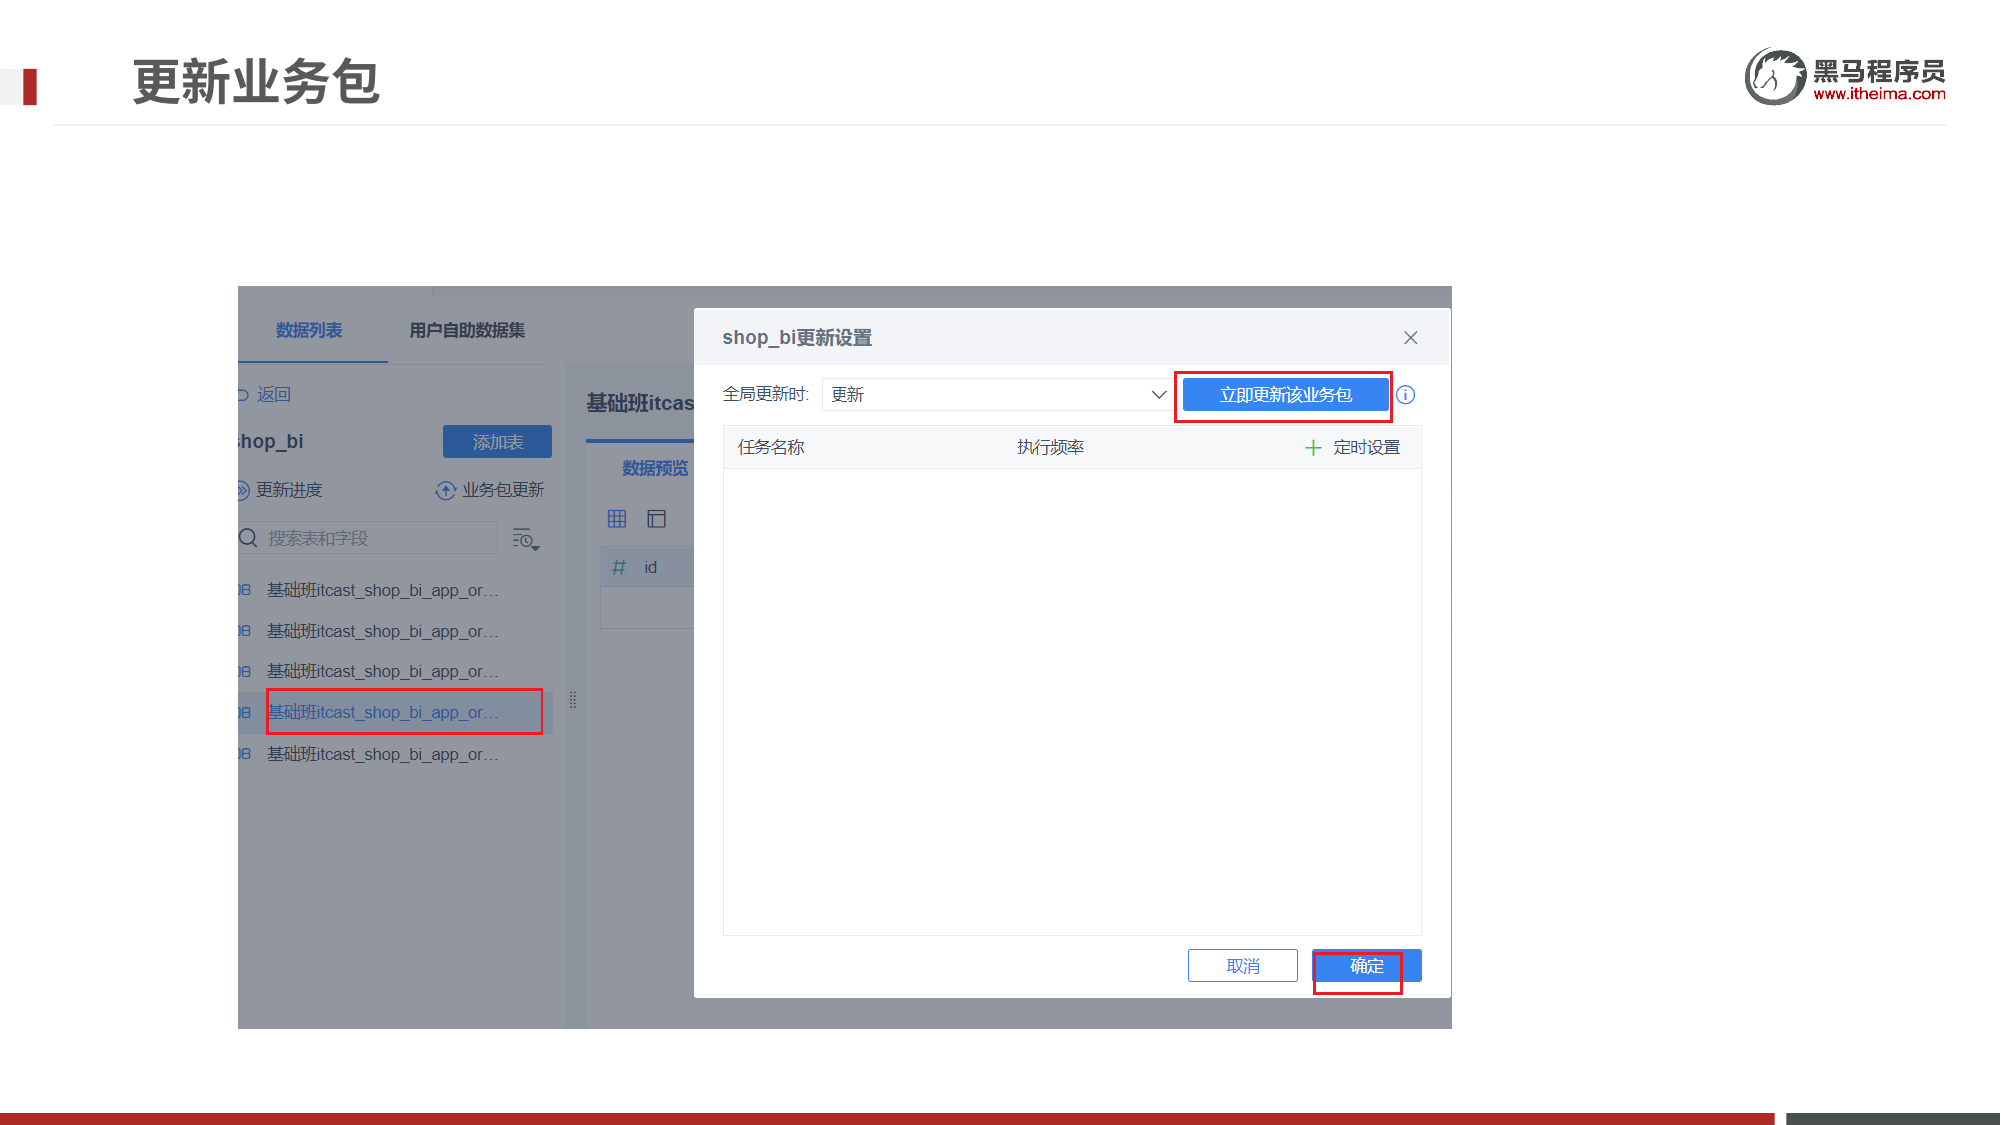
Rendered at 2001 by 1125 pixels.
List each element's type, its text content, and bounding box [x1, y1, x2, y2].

picture [238, 285, 1453, 1029]
title 更新业务包 [116, 38, 1556, 124]
picture [1744, 46, 1946, 106]
